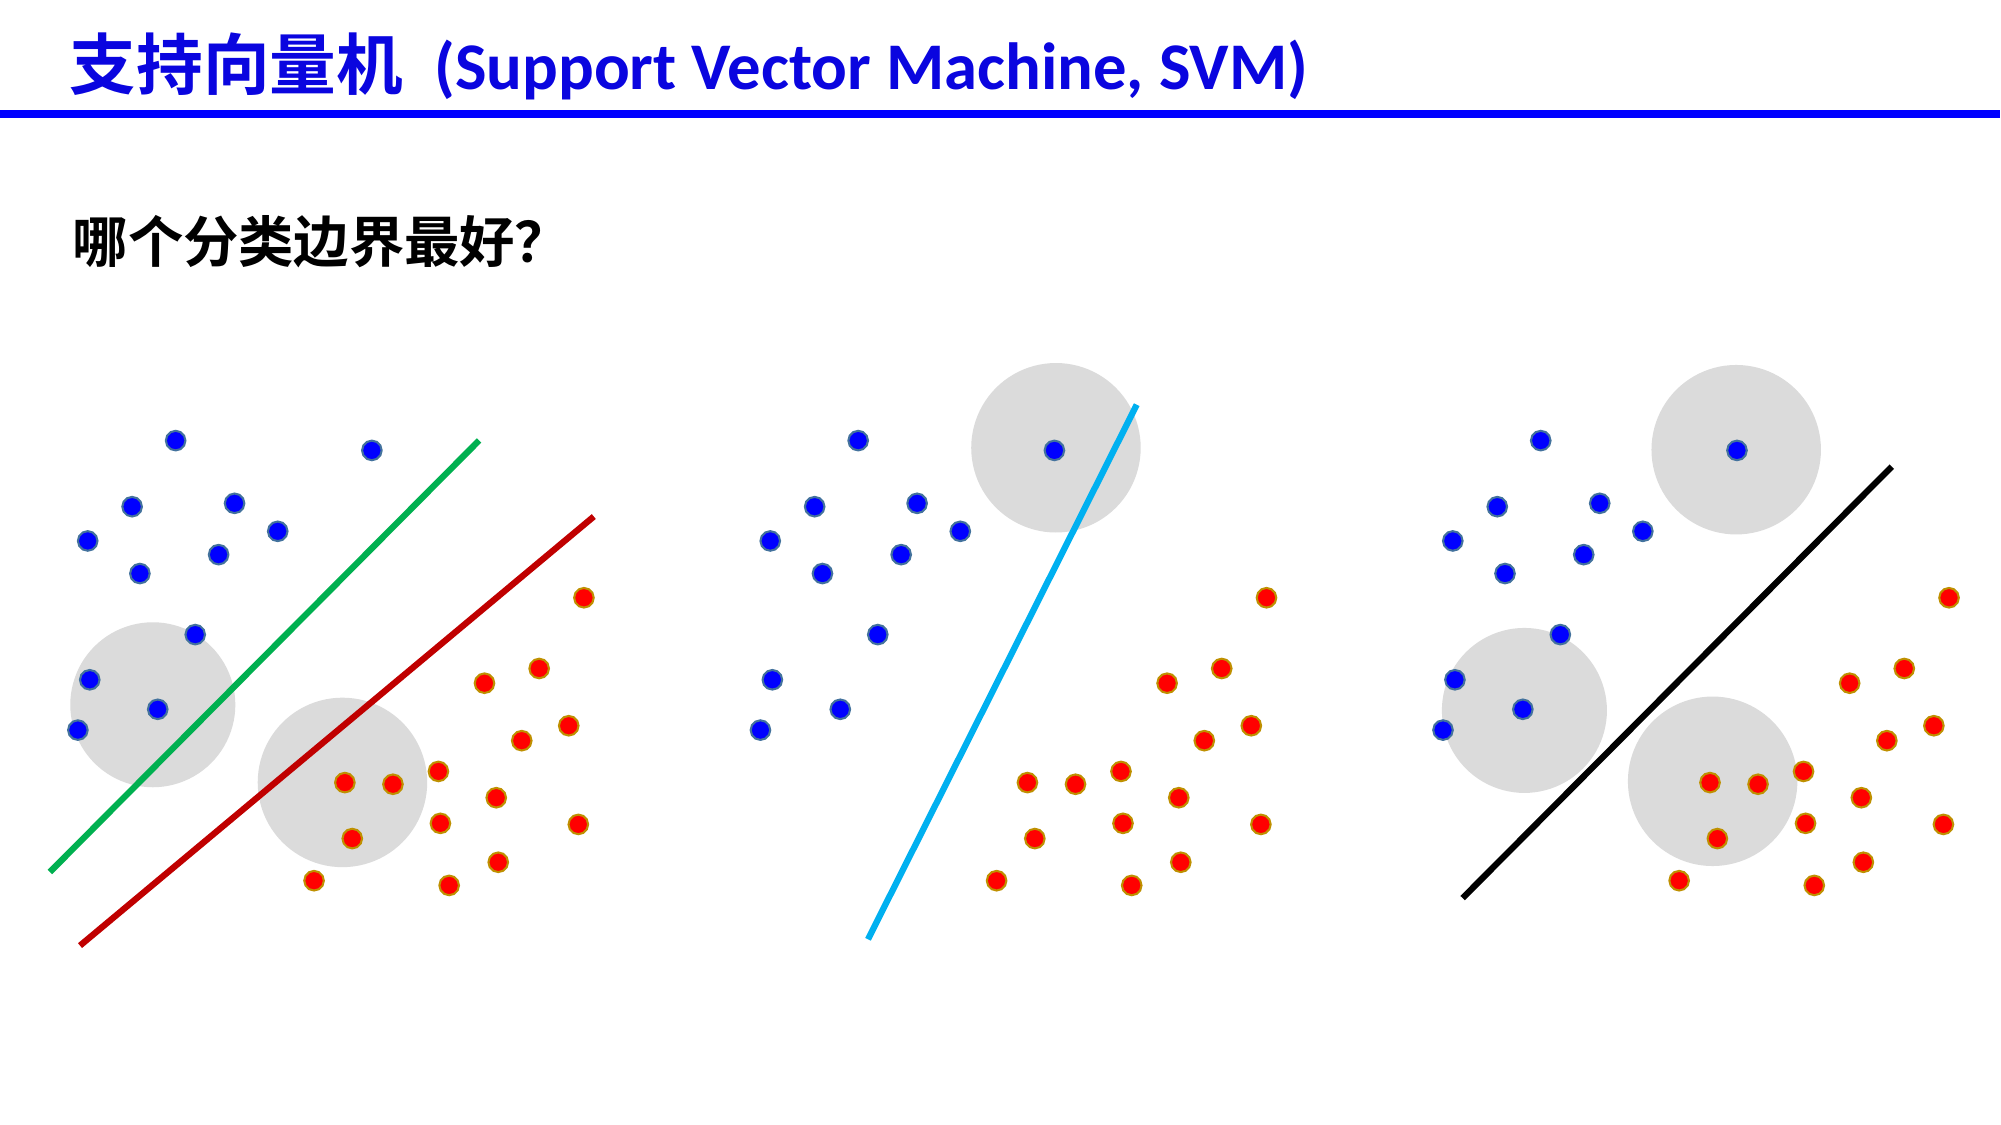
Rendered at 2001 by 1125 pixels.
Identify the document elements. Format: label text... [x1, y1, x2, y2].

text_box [750, 404, 1277, 940]
title 支持向量机 (Support Vector Machine, SVM) [54, 21, 1780, 114]
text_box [1433, 430, 1959, 899]
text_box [49, 440, 480, 872]
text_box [79, 516, 594, 946]
text_box [164, 429, 187, 440]
text_box [982, 361, 1130, 404]
list 哪个分类边界最好？ [57, 167, 1147, 283]
text_box [1652, 363, 1820, 430]
